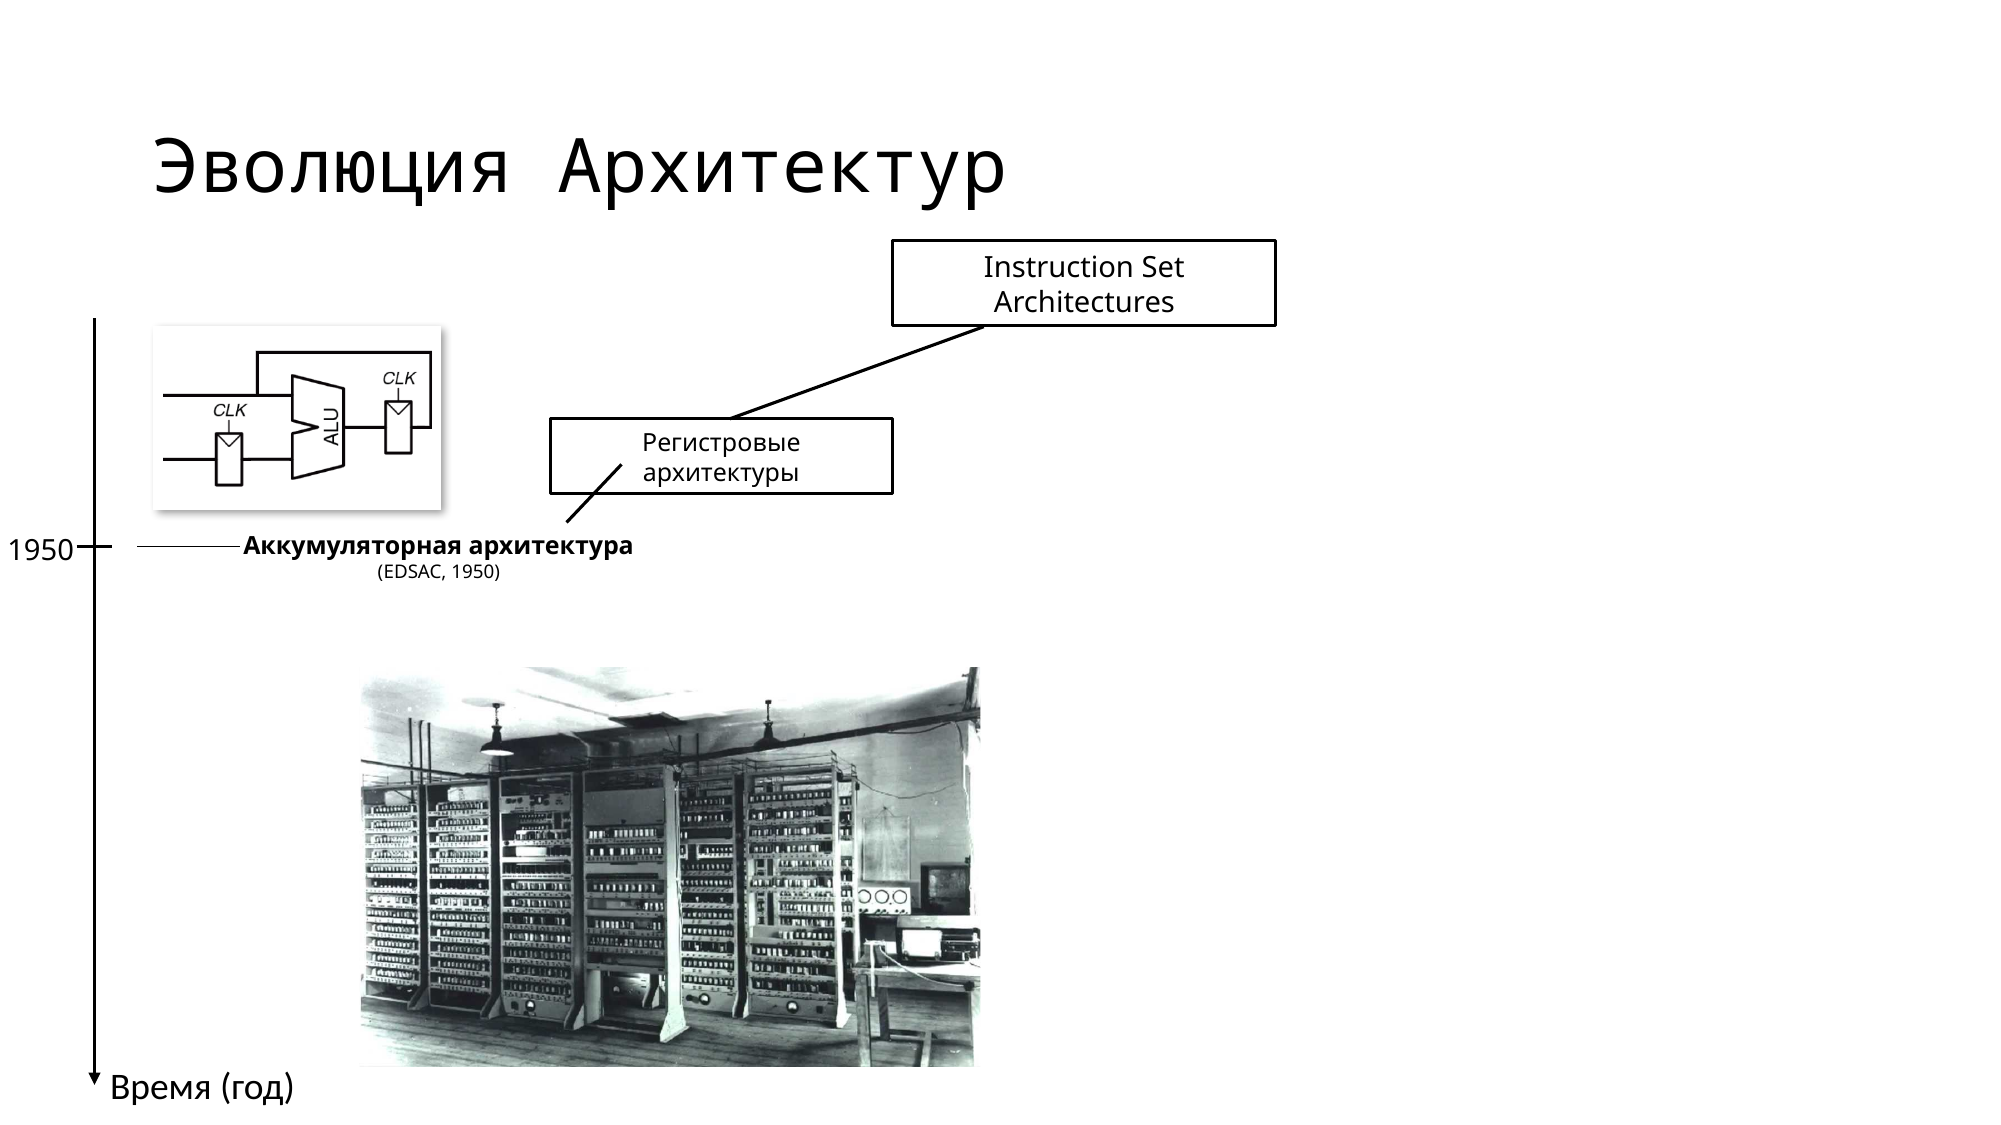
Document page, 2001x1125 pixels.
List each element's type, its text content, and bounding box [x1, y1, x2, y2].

text_box Аккумуляторная архитектура (EDSAC, 1950) [228, 522, 650, 590]
picture [153, 326, 441, 510]
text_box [566, 464, 622, 523]
picture [359, 666, 981, 1067]
text_box 1950 [0, 523, 94, 574]
title Эволюция Архитектур [137, 59, 1863, 278]
text_box Instruction Set Architectures [892, 278, 1276, 326]
text_box Регистровые архитектуры [550, 418, 893, 494]
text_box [729, 326, 984, 419]
text_box Время (год) [95, 1054, 319, 1115]
